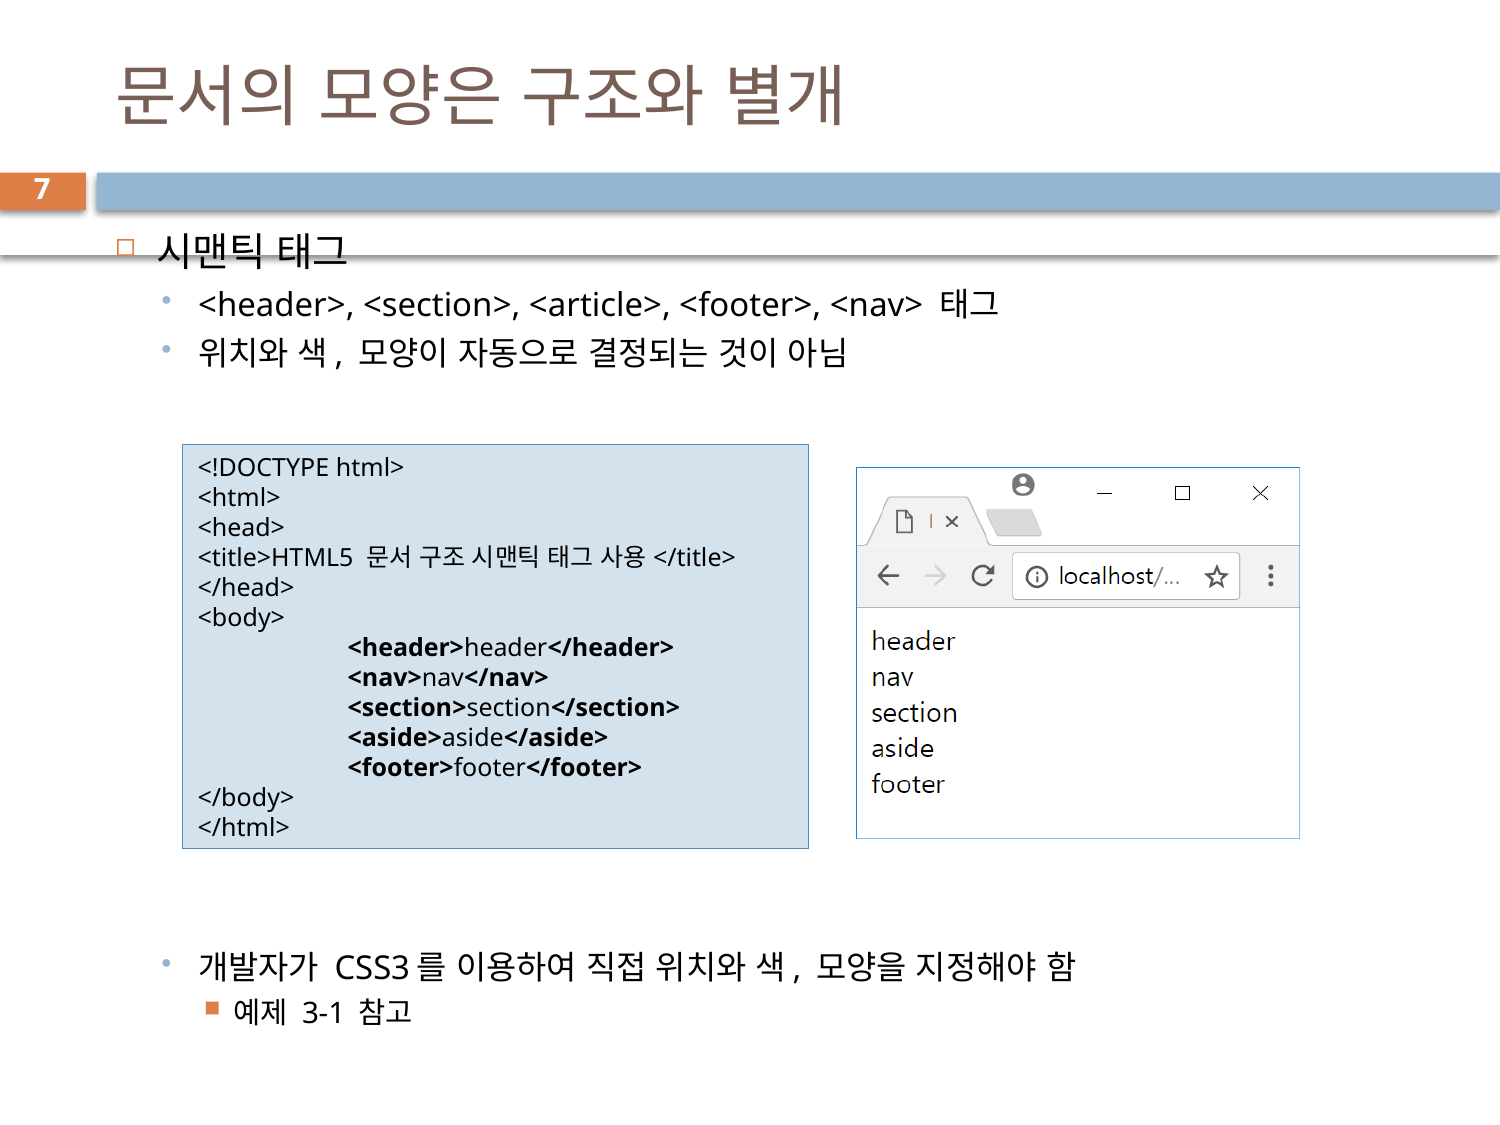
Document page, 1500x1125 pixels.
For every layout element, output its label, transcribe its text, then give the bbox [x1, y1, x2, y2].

title 문서의 모양은 구조와 별개 [100, 37, 1438, 149]
list 시맨틱 태그 <header>, <section>, <article>, <footer>, <nav> 태그 위치와 색, 모양이 자동으로 결정되는 것이 아님 개발자가 CSS3를 이용하여 직접 위치와 색, 모양을 지정해야 함 예제 3-1 참고 [100, 219, 1438, 1047]
slide_number 7 [0, 170, 87, 211]
text_box <!DOCTYPE html> <html> <head> <title>HTML5 문서 구조 시맨틱 태그 사용</title> </head> <body> <header>header</header> <nav>nav</nav> <section>section</section> <aside>aside</aside> <footer>footer</footer> </body> </html> [182, 444, 809, 849]
picture [855, 467, 1300, 839]
